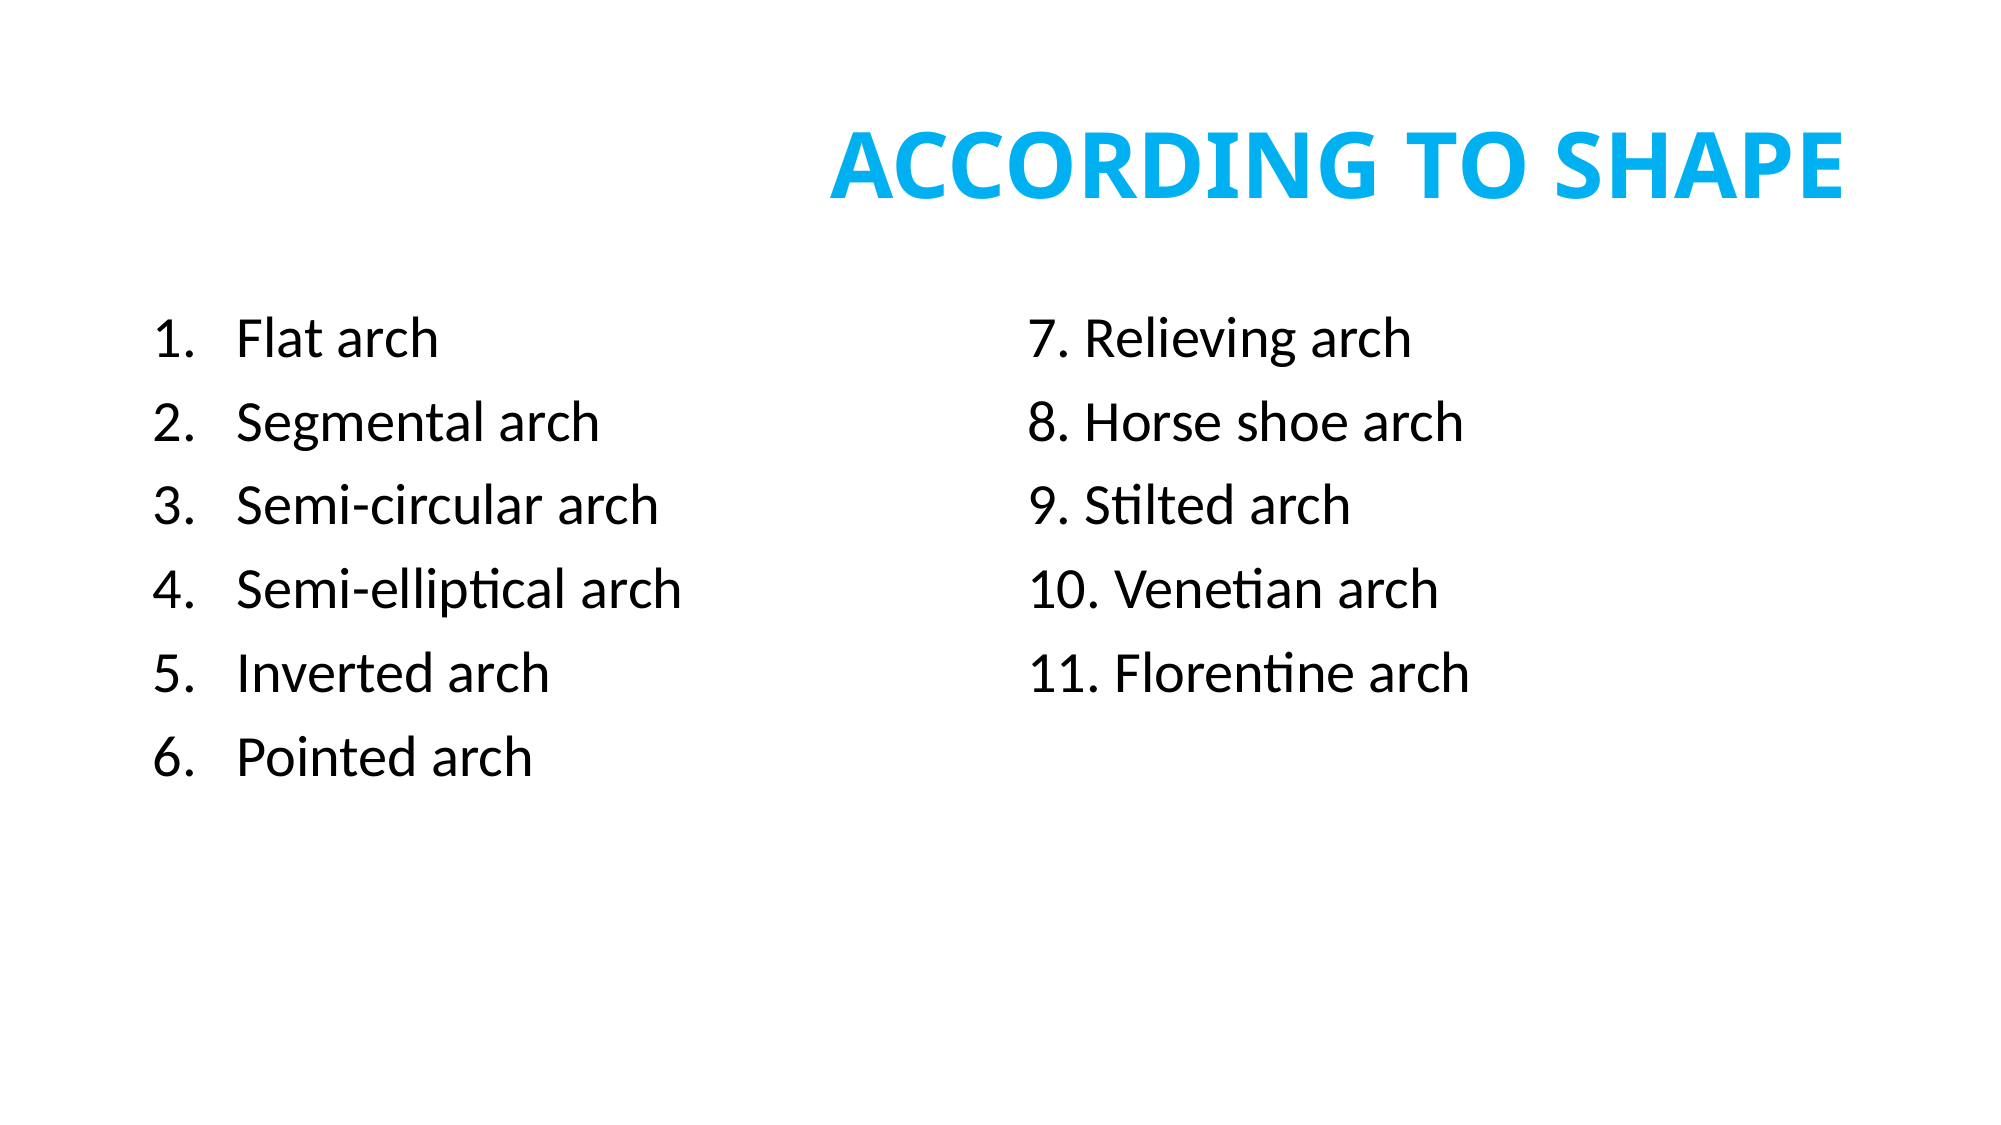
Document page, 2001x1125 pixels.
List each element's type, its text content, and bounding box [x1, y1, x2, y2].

title ACCORDING TO SHAPE [137, 59, 1863, 278]
list Flat arch Segmental arch Semi-circular arch Semi-elliptical arch Inverted arch Pointed arch [137, 299, 988, 1014]
list 7. Relieving arch 8. Horse shoe arch 9. Stilted arch 10. Venetian arch 11. Florentine arch [1012, 299, 1863, 1014]
